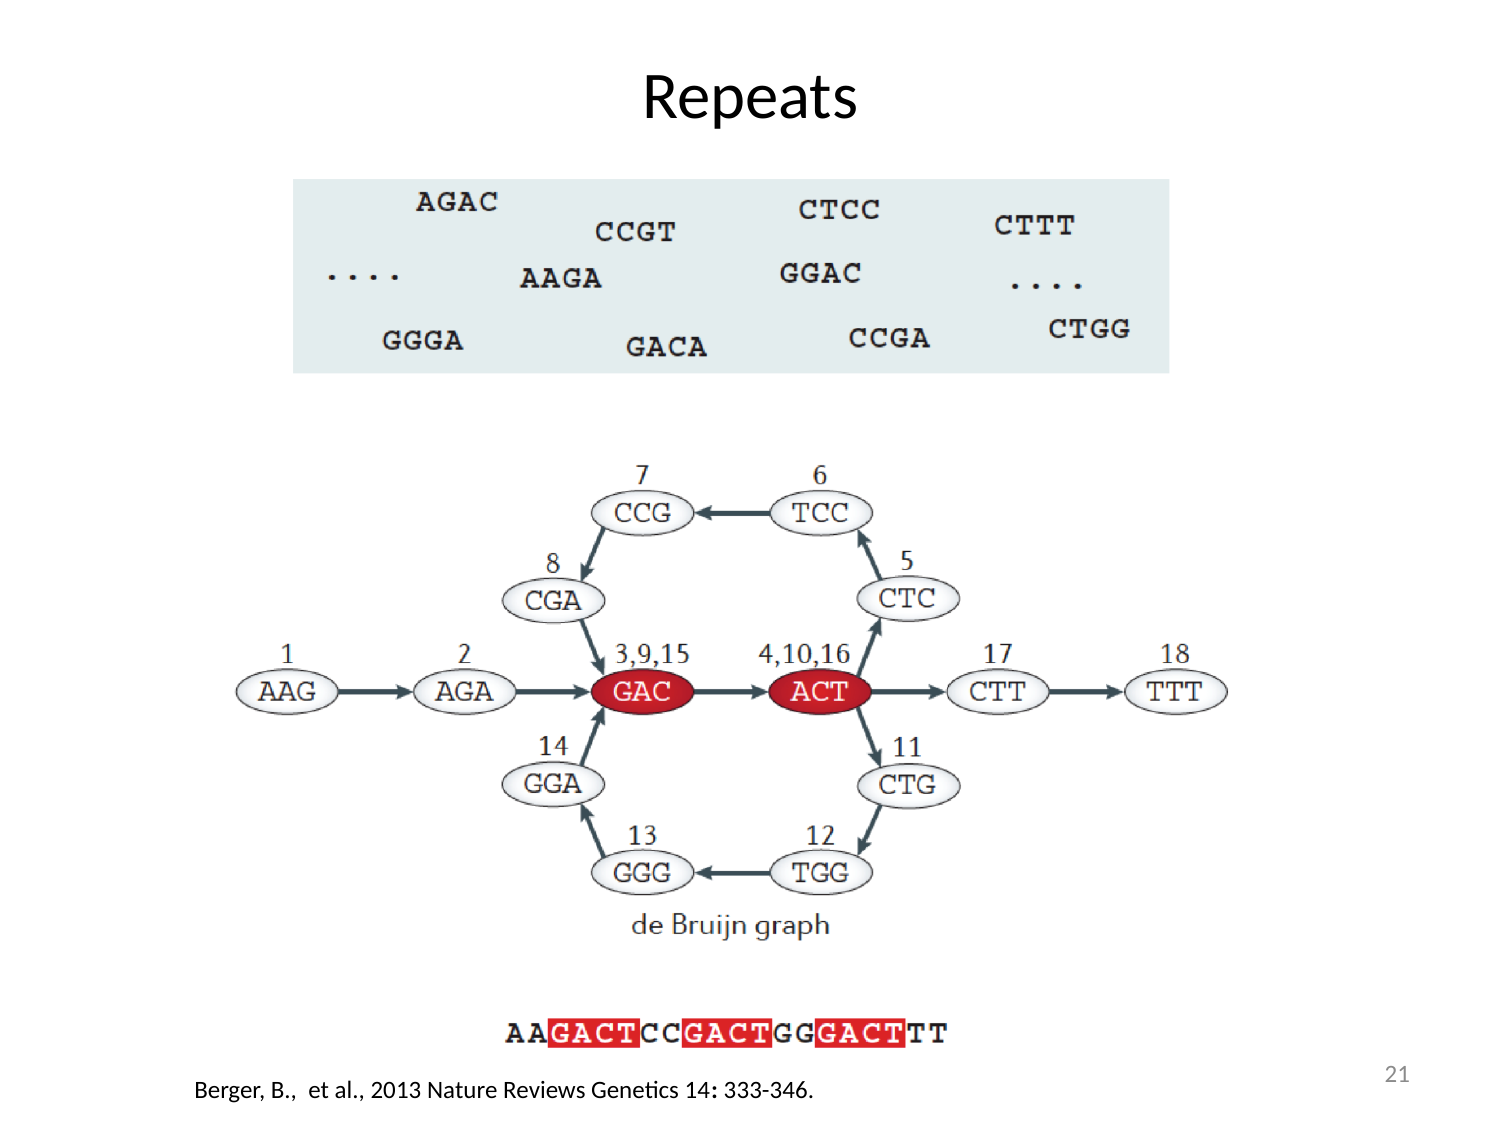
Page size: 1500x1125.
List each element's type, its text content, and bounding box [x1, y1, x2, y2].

picture [229, 164, 1237, 1063]
slide_number 21 [1074, 1042, 1425, 1103]
text_box Berger, B., et al., 2013 Nature Reviews Genetics 14: 333-346. [179, 1066, 952, 1112]
title Repeats [75, 45, 1425, 140]
